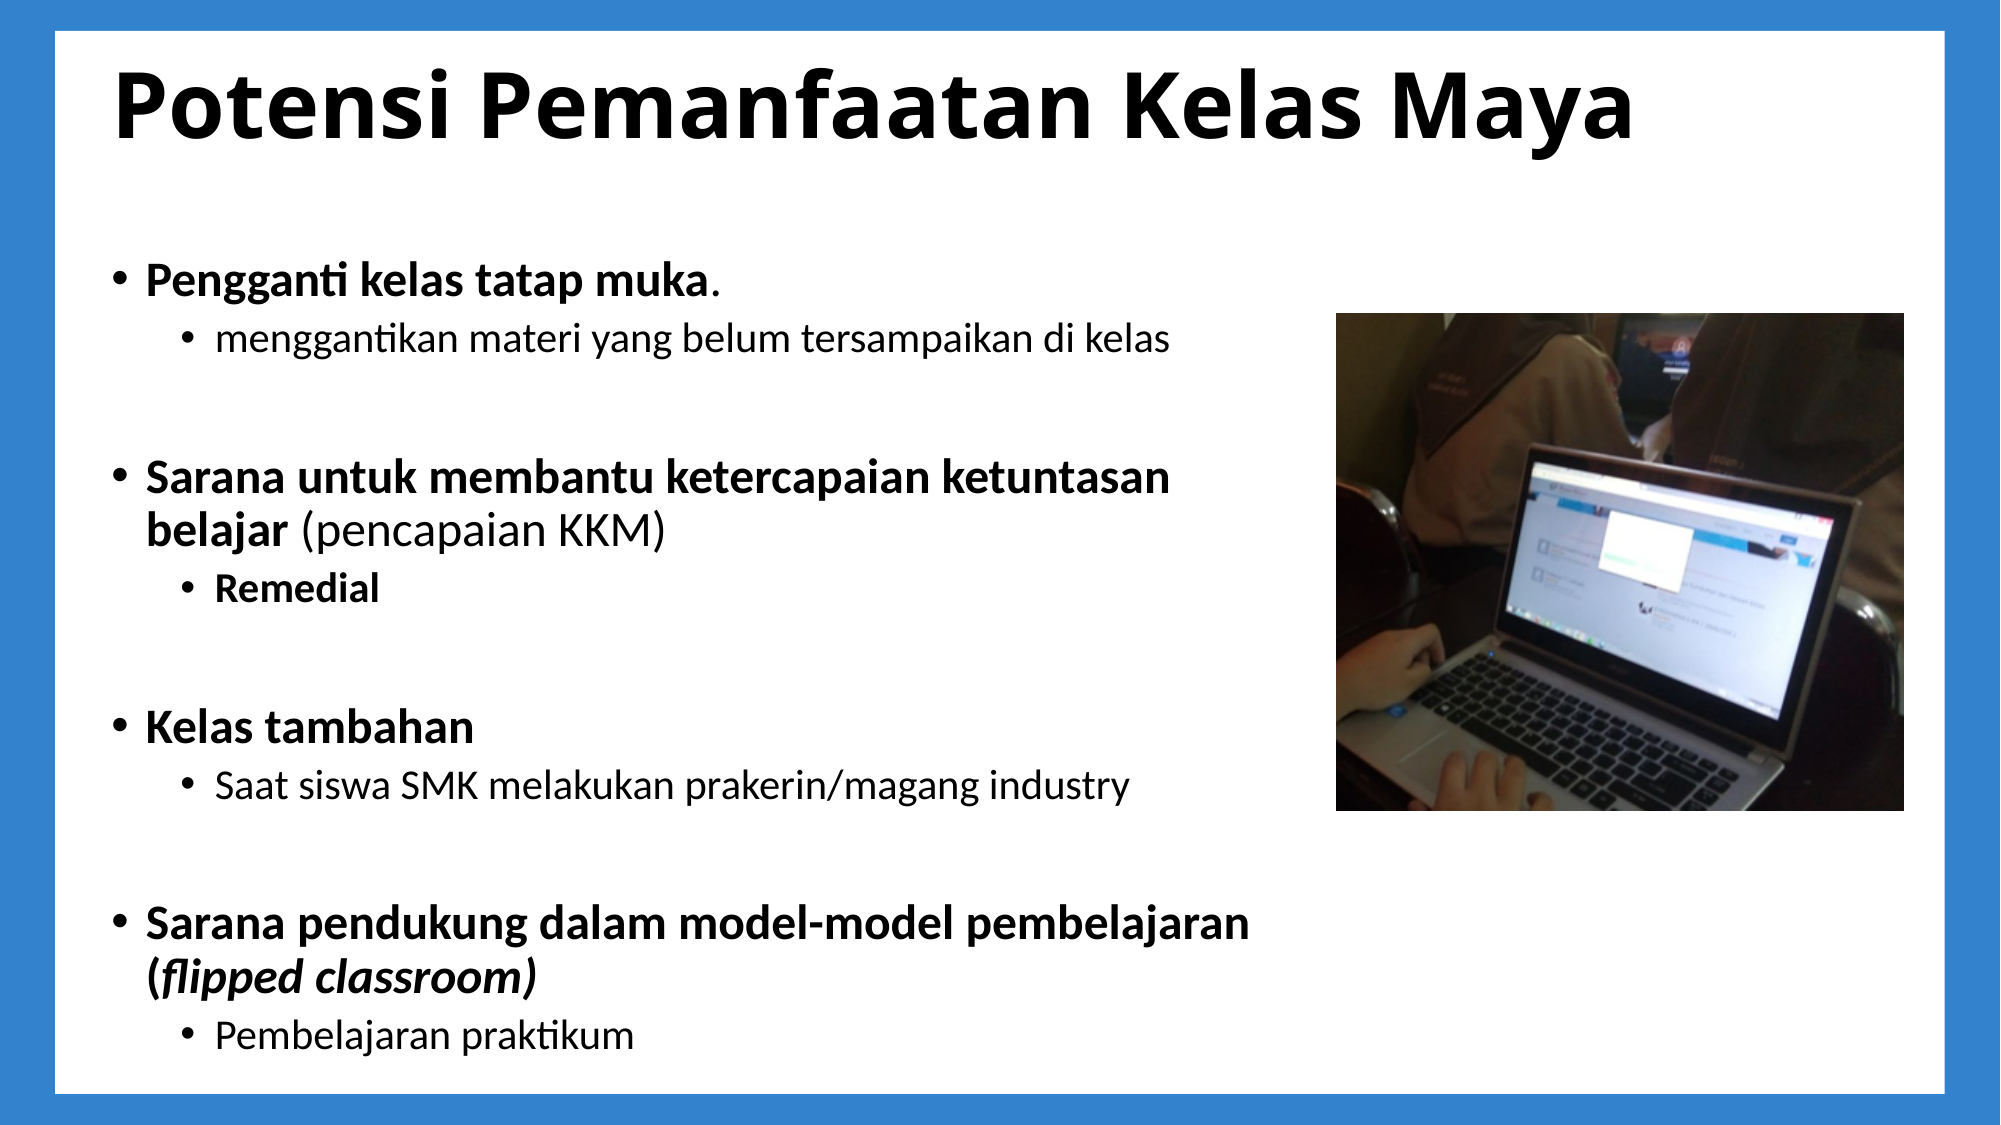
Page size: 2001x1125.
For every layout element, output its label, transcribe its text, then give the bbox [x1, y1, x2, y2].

picture [1336, 313, 1904, 811]
title Potensi Pemanfaatan Kelas Maya [96, 0, 1822, 218]
list Pengganti kelas tatap muka. menggantikan materi yang belum tersampaikan di kelas Sarana untuk membantu ketercapaian ketuntasan belajar (pencapaian KKM) Remedial Kelas tambahan Saat siswa SMK melakukan prakerin/magang industry Sarana pendukung dalam model-model pembelajaran (flipped classroom) Pembelajaran praktikum [96, 246, 1337, 1067]
